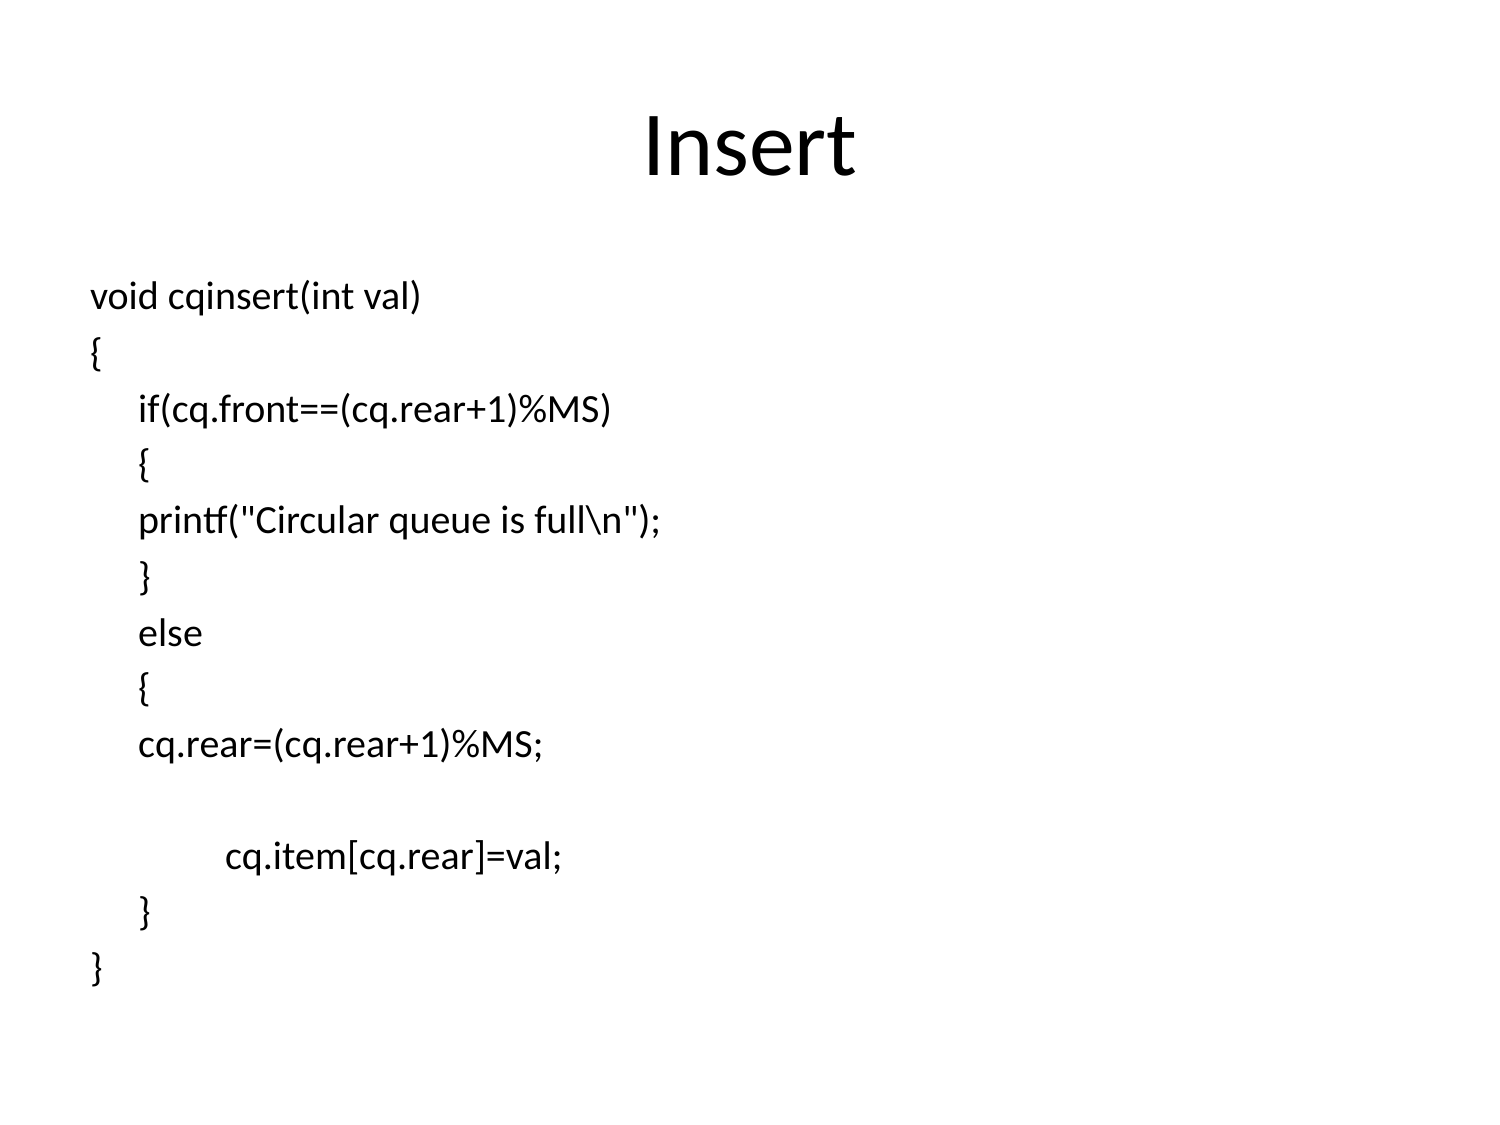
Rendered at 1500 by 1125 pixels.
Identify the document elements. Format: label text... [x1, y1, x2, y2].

list void cqinsert(int val) { if(cq.front==(cq.rear+1)%MS) { printf("Circular queue is full\n"); } else { cq.rear=(cq.rear+1)%MS; cq.item[cq.rear]=val; } } [75, 262, 1425, 1005]
title Insert [75, 45, 1425, 233]
